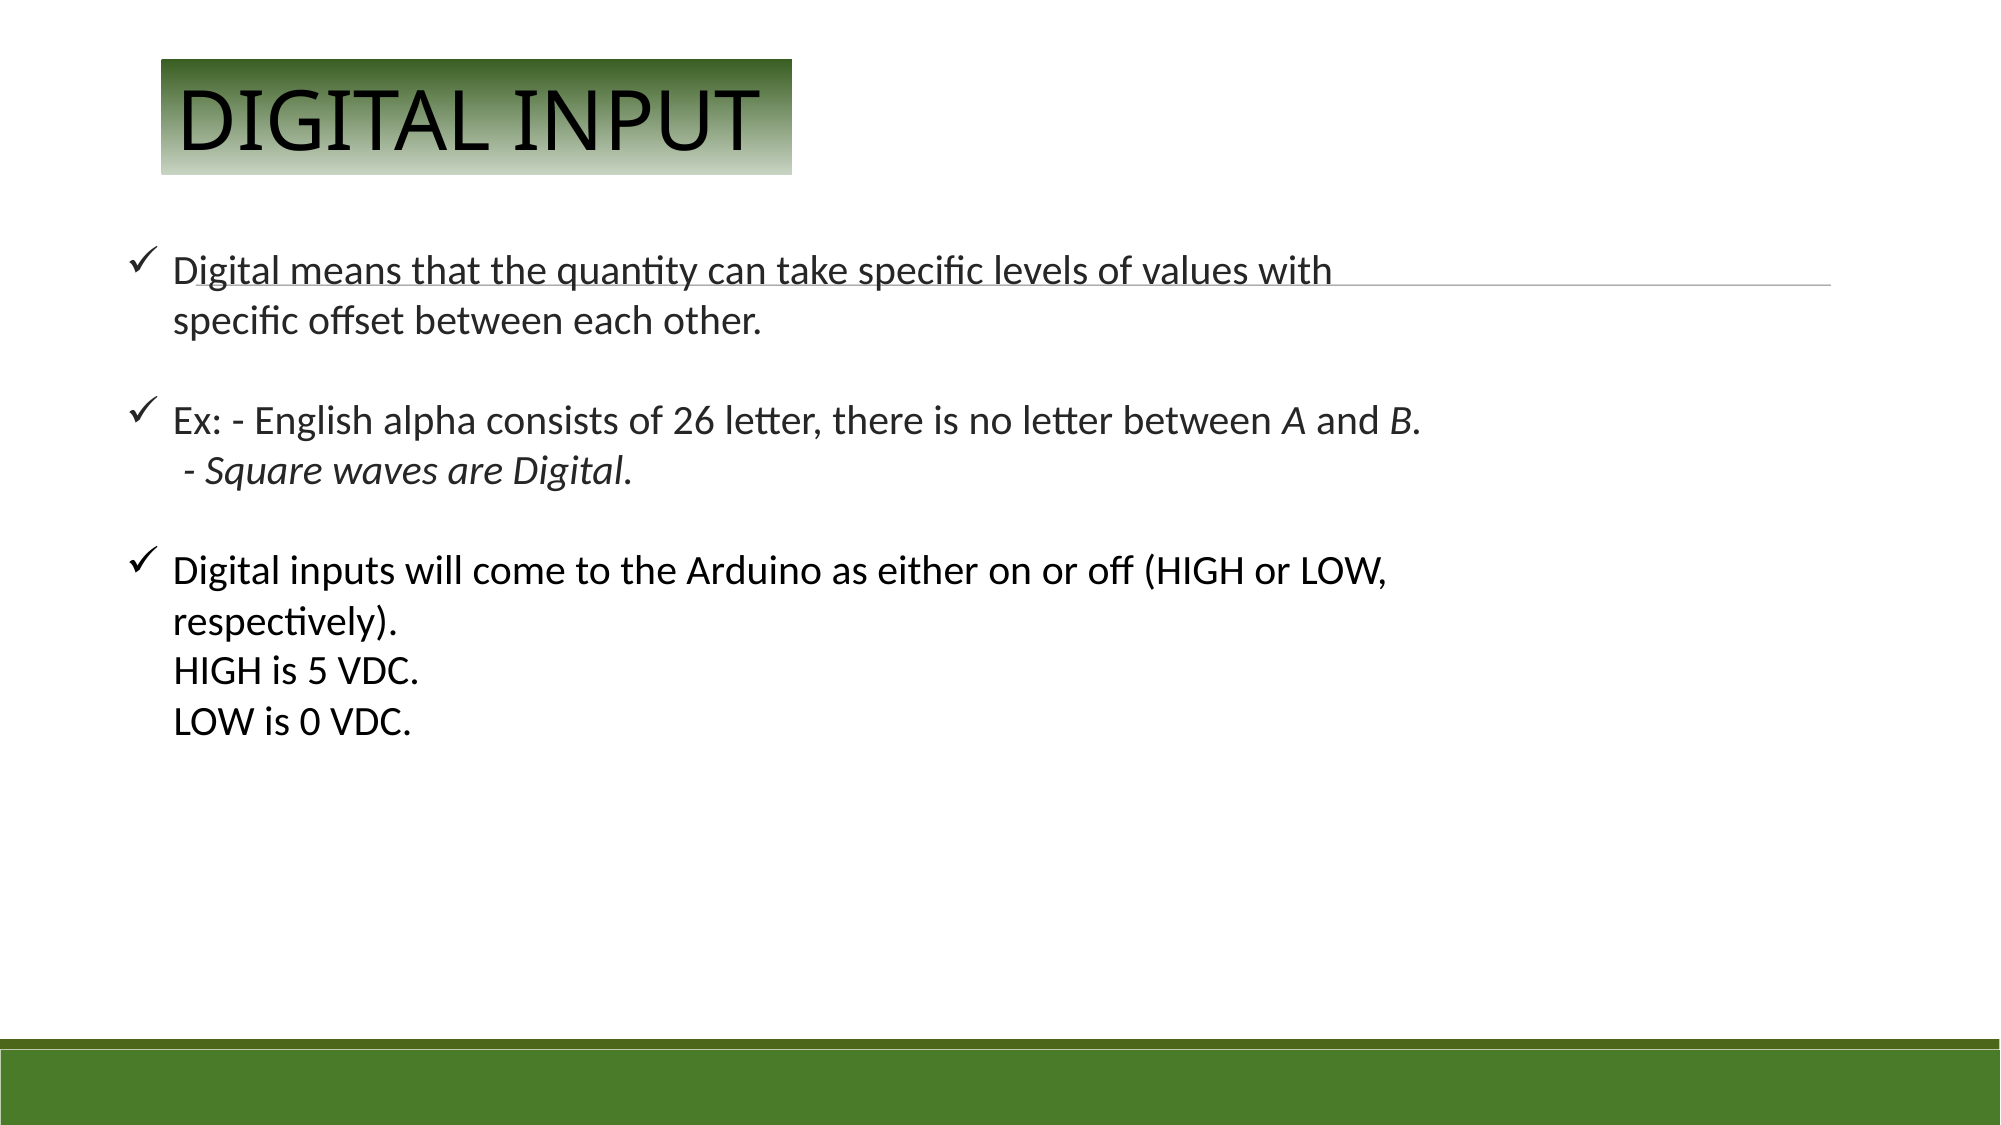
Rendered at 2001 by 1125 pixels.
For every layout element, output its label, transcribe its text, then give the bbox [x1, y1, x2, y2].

text_box DIGITAL INPUT [161, 59, 792, 175]
text_box Digital means that the quantity can take specific levels of values with specific offset between each other. Ex: - English alpha consists of 26 letter, there is no letter between A and B. - Square waves are Digital. Digital inputs will come to the Arduino as either on or off (HIGH or LOW, respectively). HIGH is 5 VDC. LOW is 0 VDC. [111, 235, 1450, 846]
